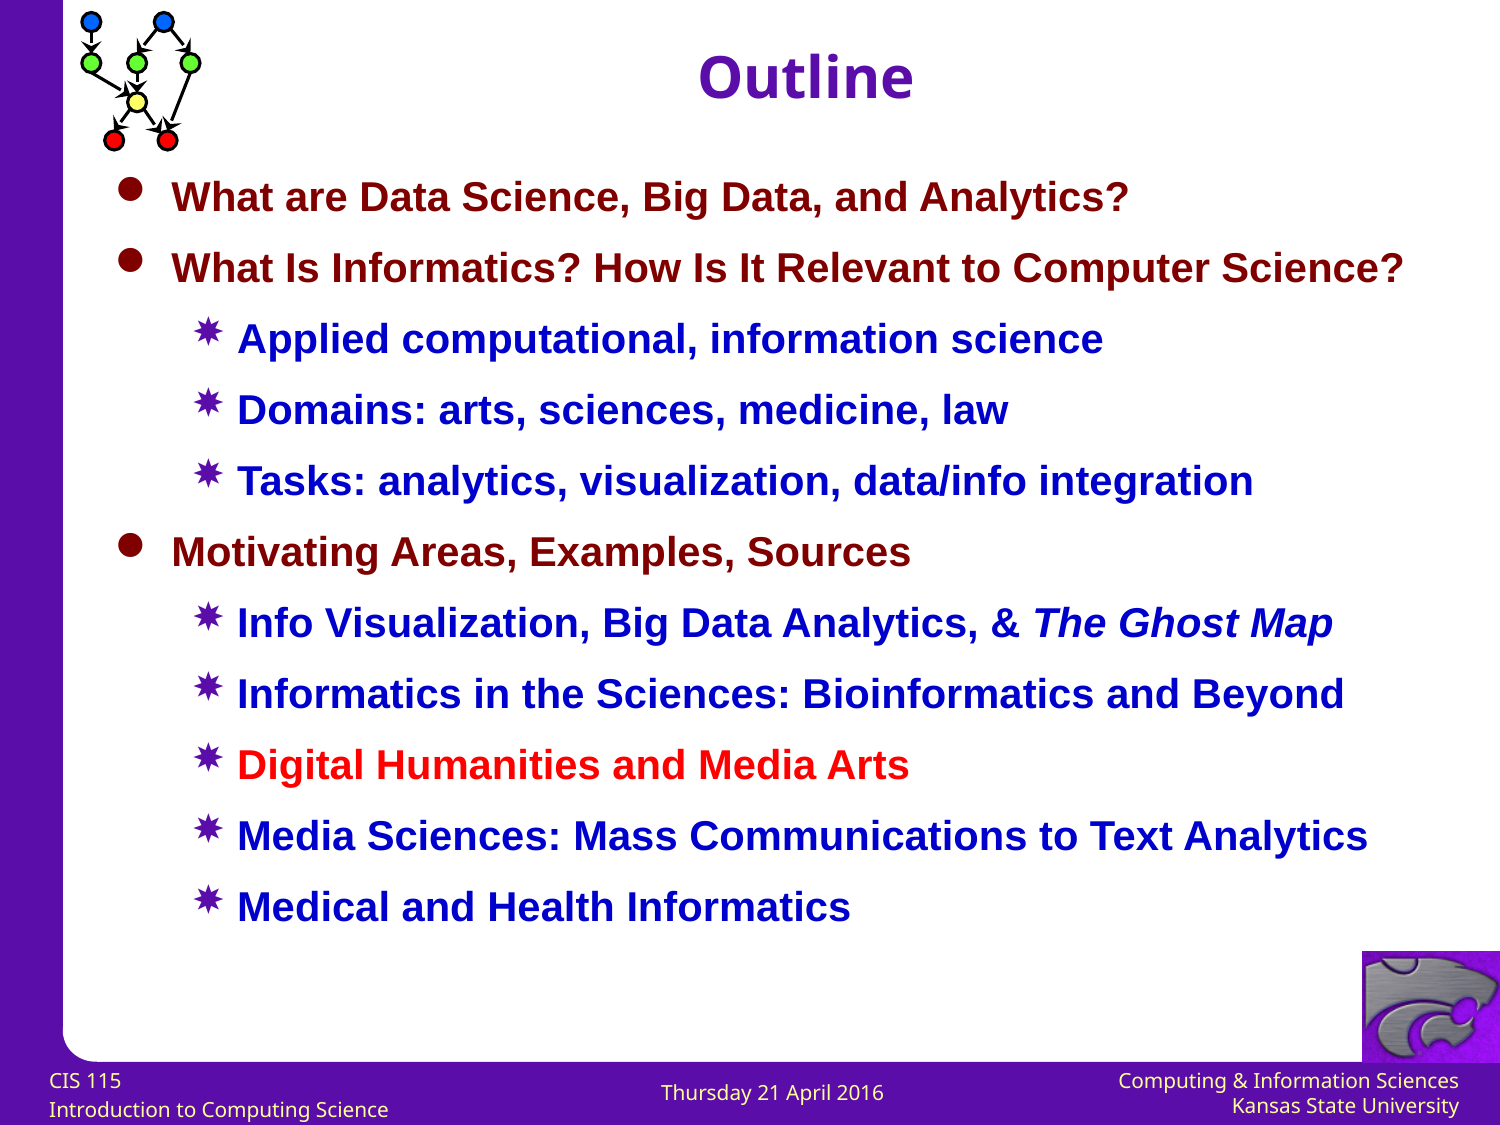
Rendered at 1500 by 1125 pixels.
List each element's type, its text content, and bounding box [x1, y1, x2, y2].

text_box What are Data Science, Big Data, and Analytics? What Is Informatics? How Is It Relevant to Computer Science? Applied computational, information science Domains: arts, sciences, medicine, law Tasks: analytics, visualization, data/info integration Motivating Areas, Examples, Sources Info Visualization, Big Data Analytics, & The Ghost Map Informatics in the Sciences: Bioinformatics and Beyond Digital Humanities and Media Arts Media Sciences: Mass Communications to Text Analytics Medical and Health Informatics [99, 162, 1475, 1050]
picture [1362, 951, 1500, 1063]
text_box Outline [199, 12, 1413, 138]
